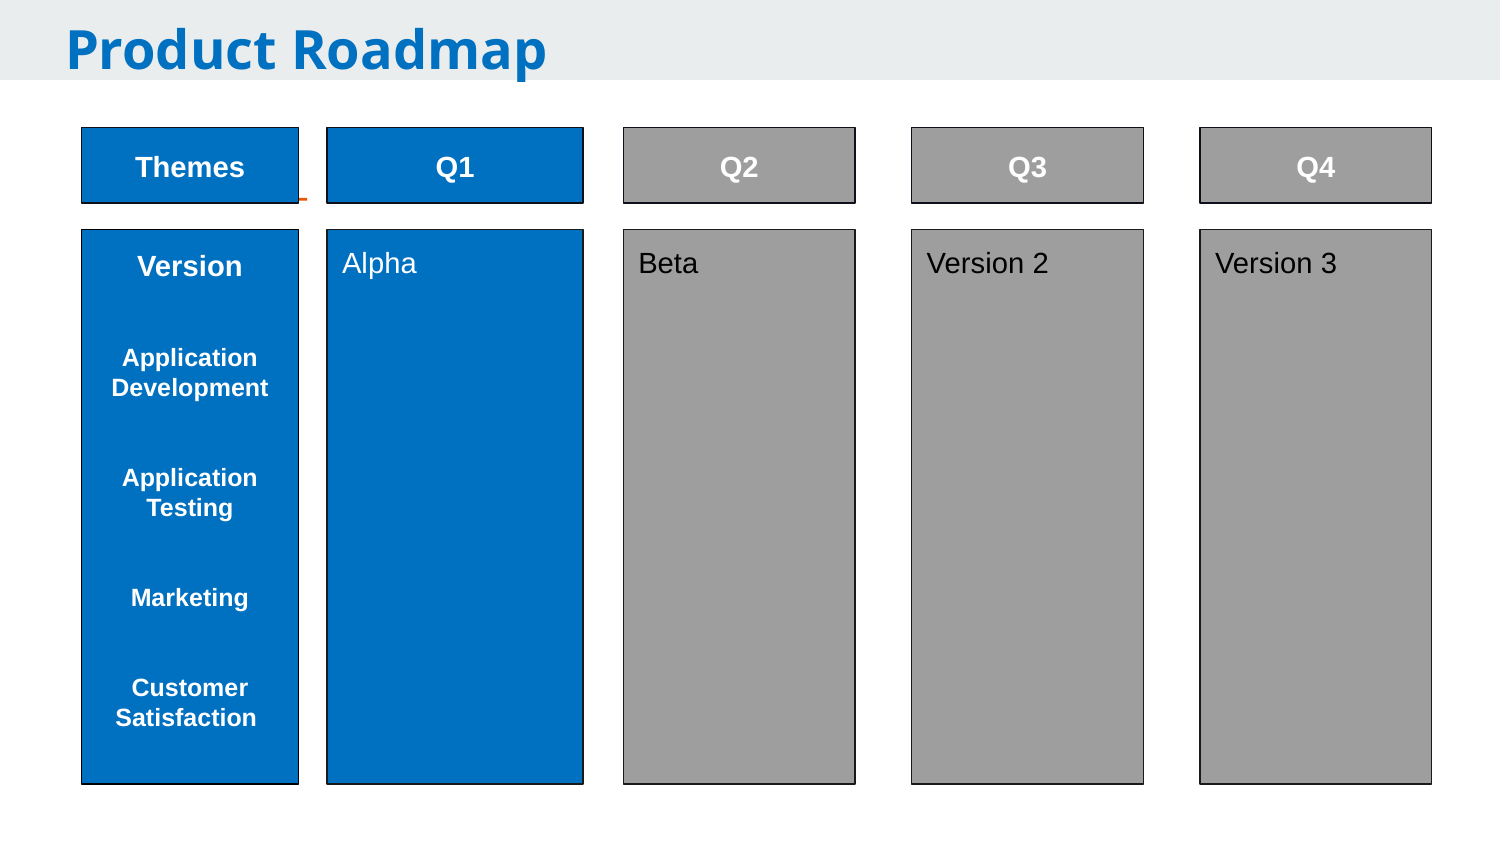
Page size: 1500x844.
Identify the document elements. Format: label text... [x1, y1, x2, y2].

text_box Version 2 [911, 229, 1144, 784]
text_box Version Application Development Application Testing Marketing Customer Satisfaction [81, 229, 299, 784]
text_box Alpha [327, 229, 584, 784]
title Product Roadmap [49, 0, 1312, 88]
text_box Version 3 [1200, 229, 1432, 784]
text_box Themes [81, 127, 299, 204]
text_box Beta [623, 229, 856, 784]
text_box Q3 [911, 127, 1144, 204]
text_box Q1 [327, 127, 584, 204]
text_box Q4 [1200, 127, 1432, 204]
text_box Q2 [623, 127, 856, 204]
